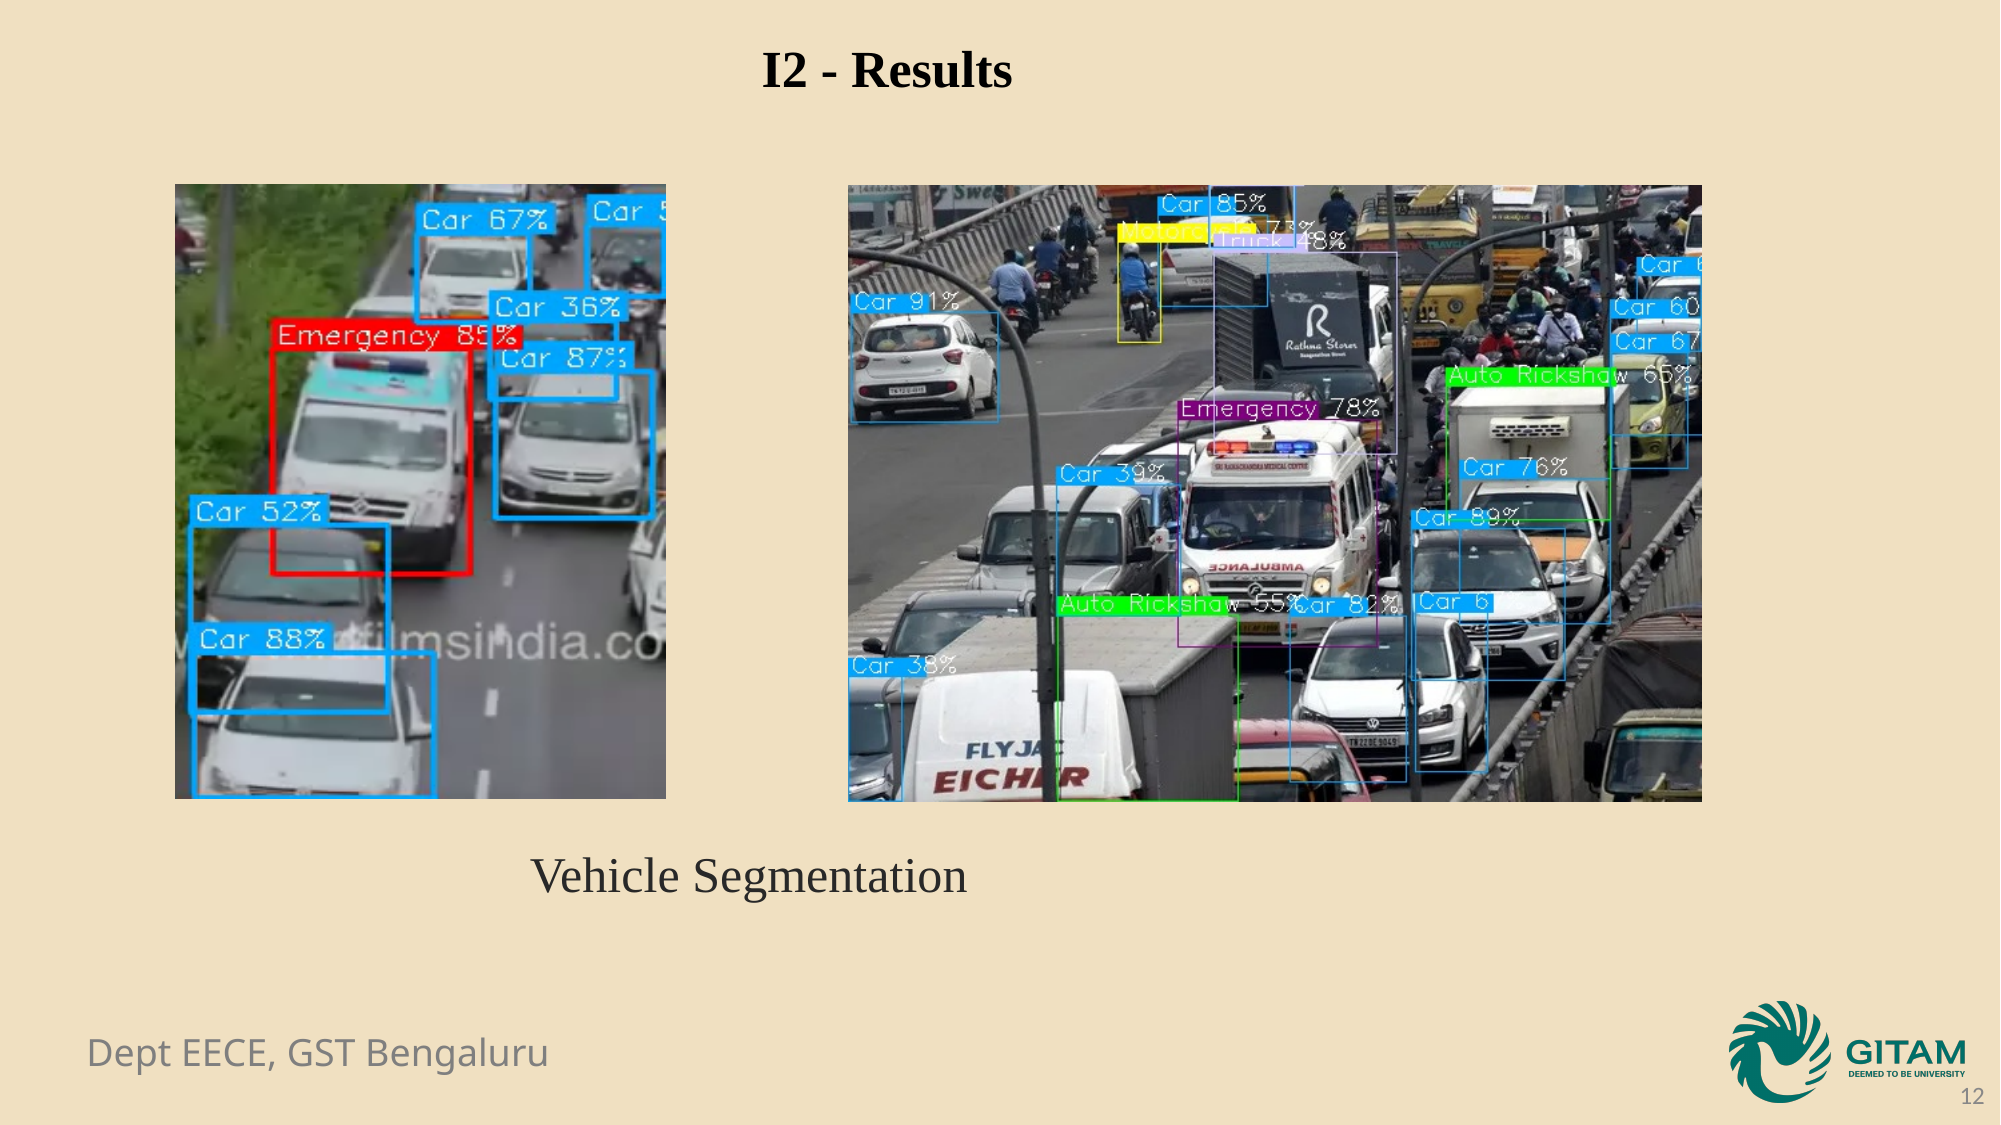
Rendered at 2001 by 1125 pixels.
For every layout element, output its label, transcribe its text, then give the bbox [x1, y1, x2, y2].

text_box Vehicle Segmentation [515, 835, 1130, 910]
picture [848, 185, 1702, 802]
slide_number 12 [1550, 1065, 2000, 1125]
text_box I2 - Results [616, 27, 1066, 105]
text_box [174, 183, 667, 801]
picture [1729, 1001, 1965, 1065]
